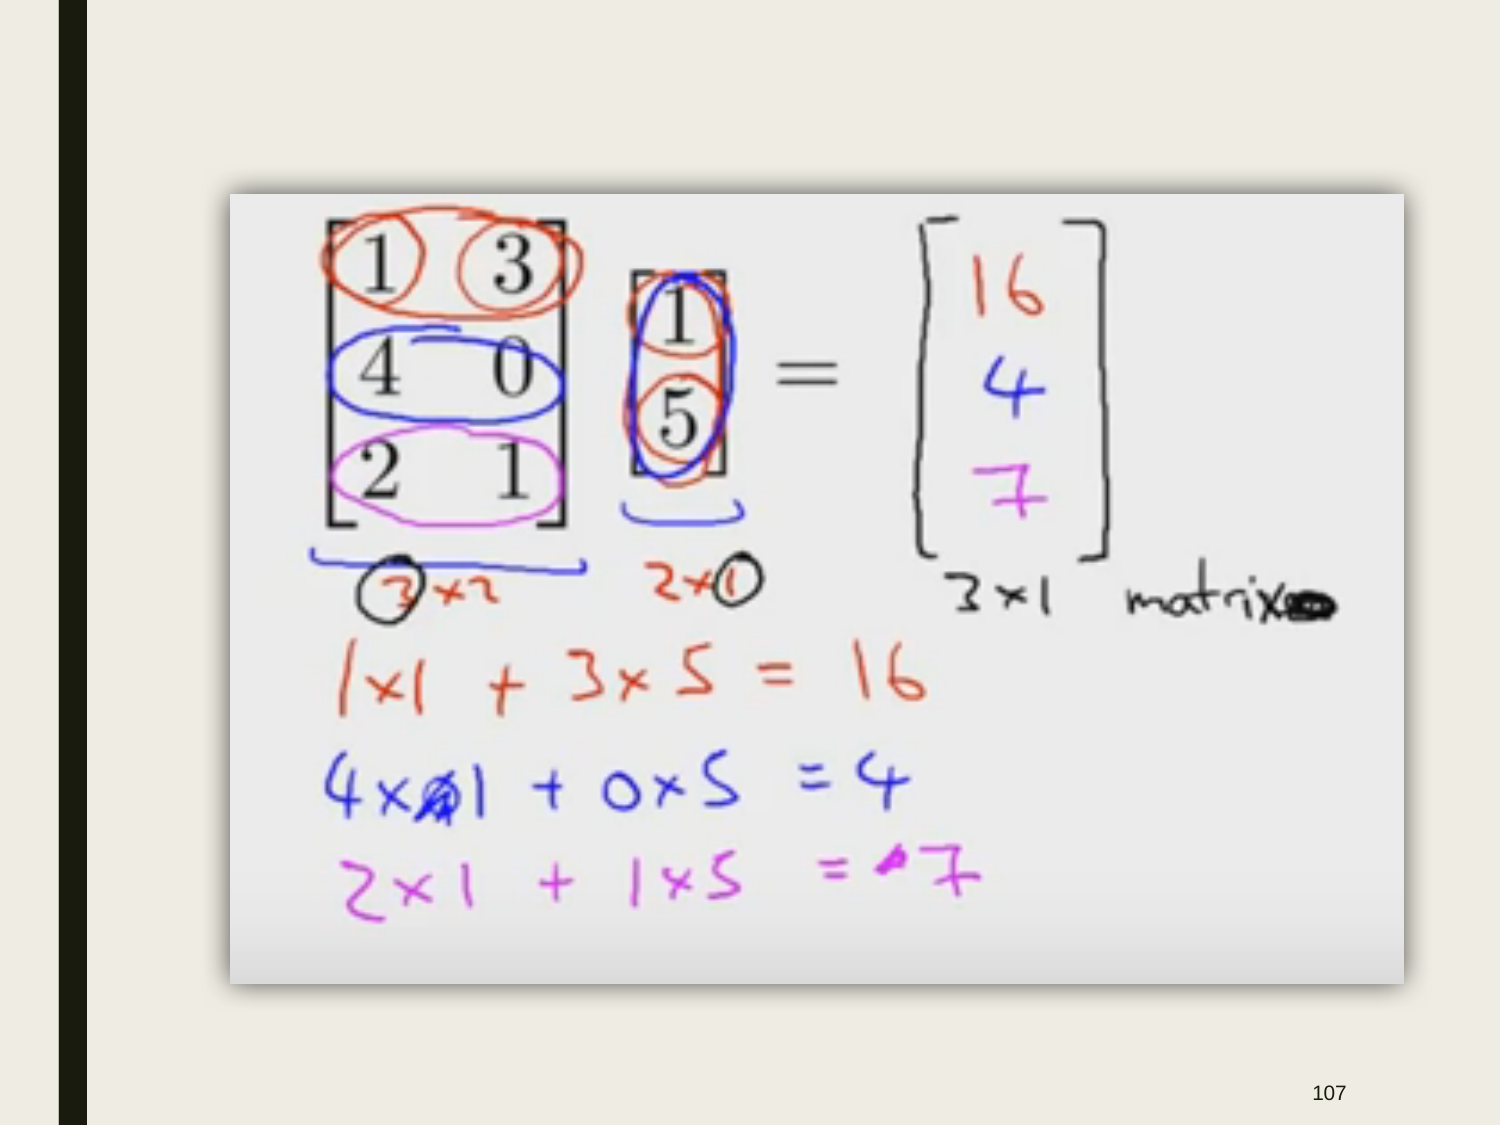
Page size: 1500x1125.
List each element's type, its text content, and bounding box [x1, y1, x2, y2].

picture [230, 194, 1404, 985]
slide_number ‹#› [1165, 1058, 1362, 1125]
